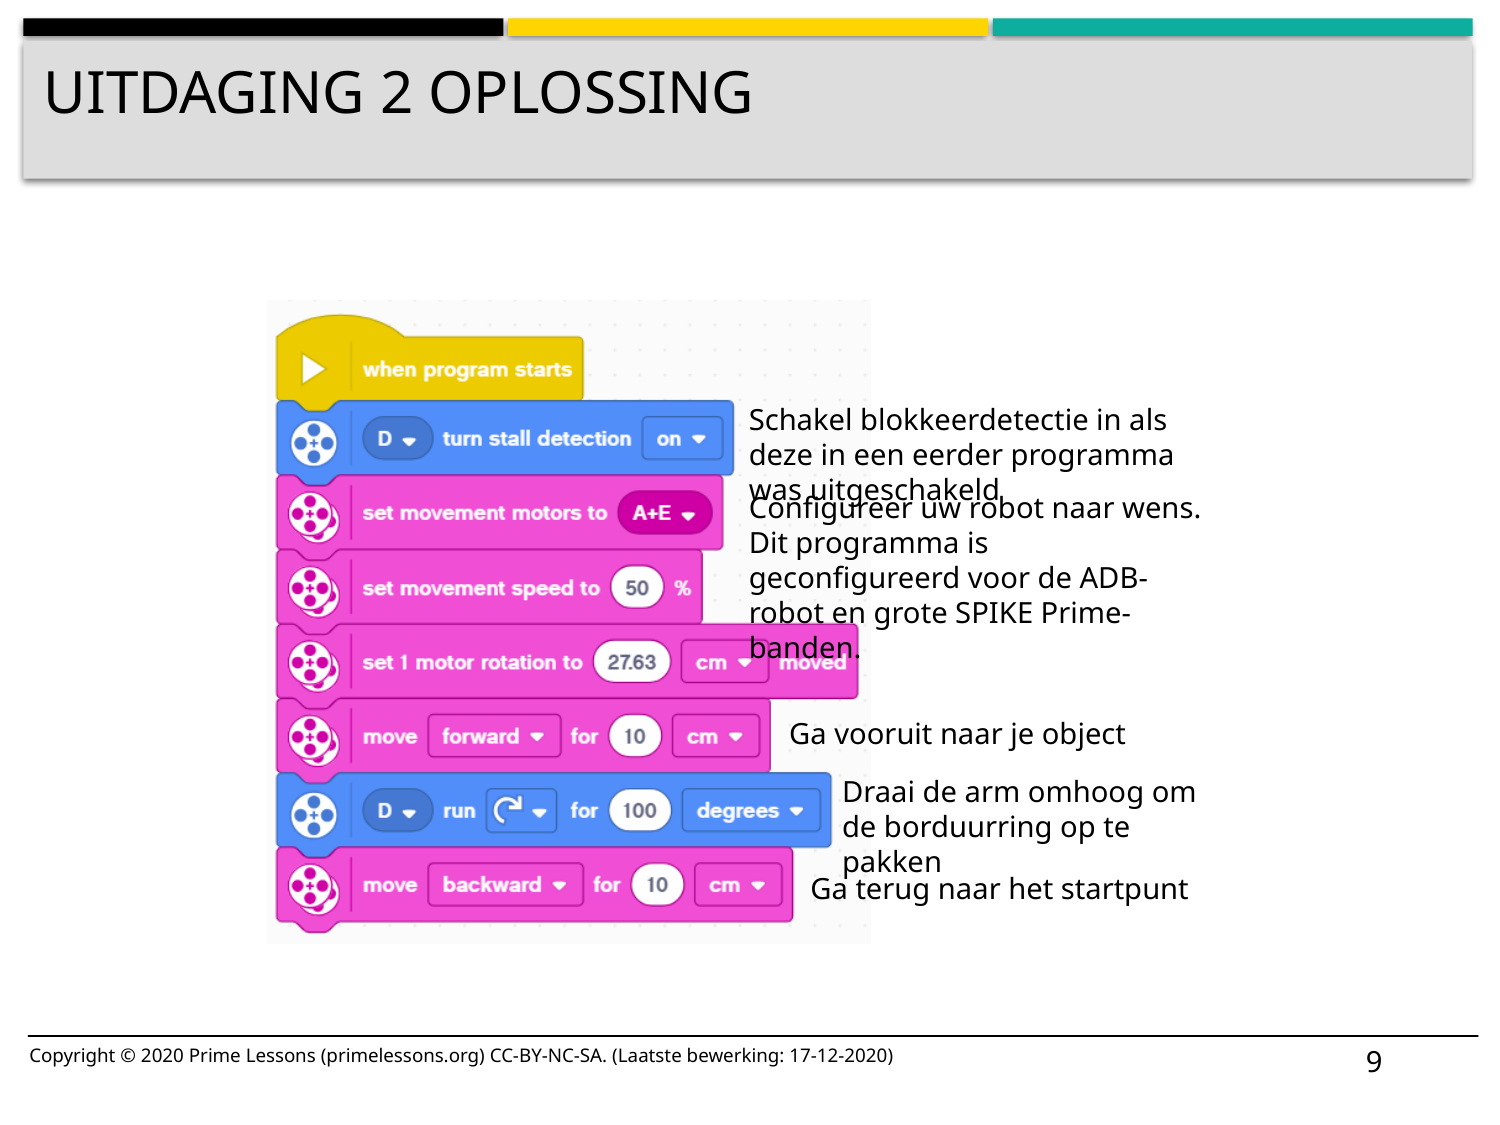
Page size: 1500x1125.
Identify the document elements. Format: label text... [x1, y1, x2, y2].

text_box Schakel blokkeerdetectie in als deze in een eerder programma was uitgeschakeld [875, 394, 1223, 482]
picture [266, 300, 871, 944]
text_box Ga vooruit naar je object [875, 708, 1263, 758]
title Uitdaging 2 oplossing [28, 48, 1464, 172]
footer Copyright © 2020 Prime Lessons (primelessons.org) CC-BY-NC-SA. (Laatste bewerking: 17-12-2020) [14, 1036, 1500, 1097]
text_box Configureer uw robot naar wens. Dit programma is geconfigureerd voor de ADB-robot en grote SPIKE Prime-banden. [875, 482, 1223, 672]
text_box Ga terug naar het startpunt [875, 862, 1285, 913]
text_box Draai de arm omhoog om de borduurring op te pakken [875, 766, 1253, 862]
